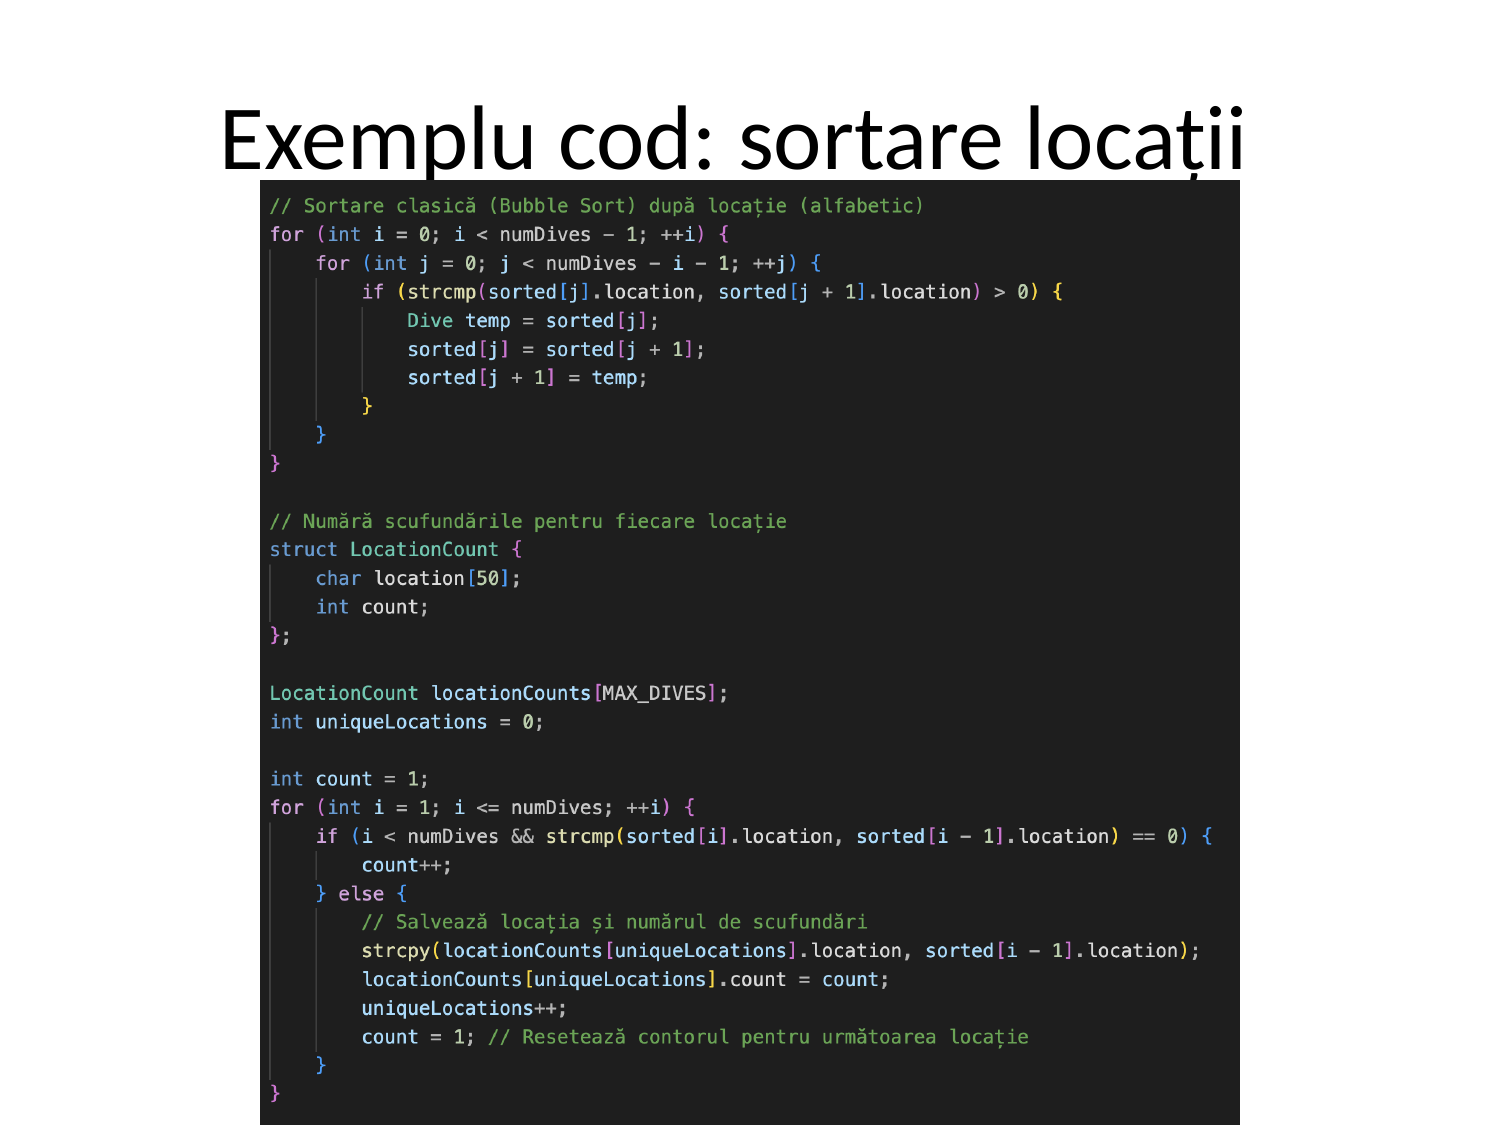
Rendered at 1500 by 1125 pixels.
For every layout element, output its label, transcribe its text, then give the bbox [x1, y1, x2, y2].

title Exemplu cod: sortare locații [59, 39, 1410, 227]
picture [260, 180, 1240, 1125]
